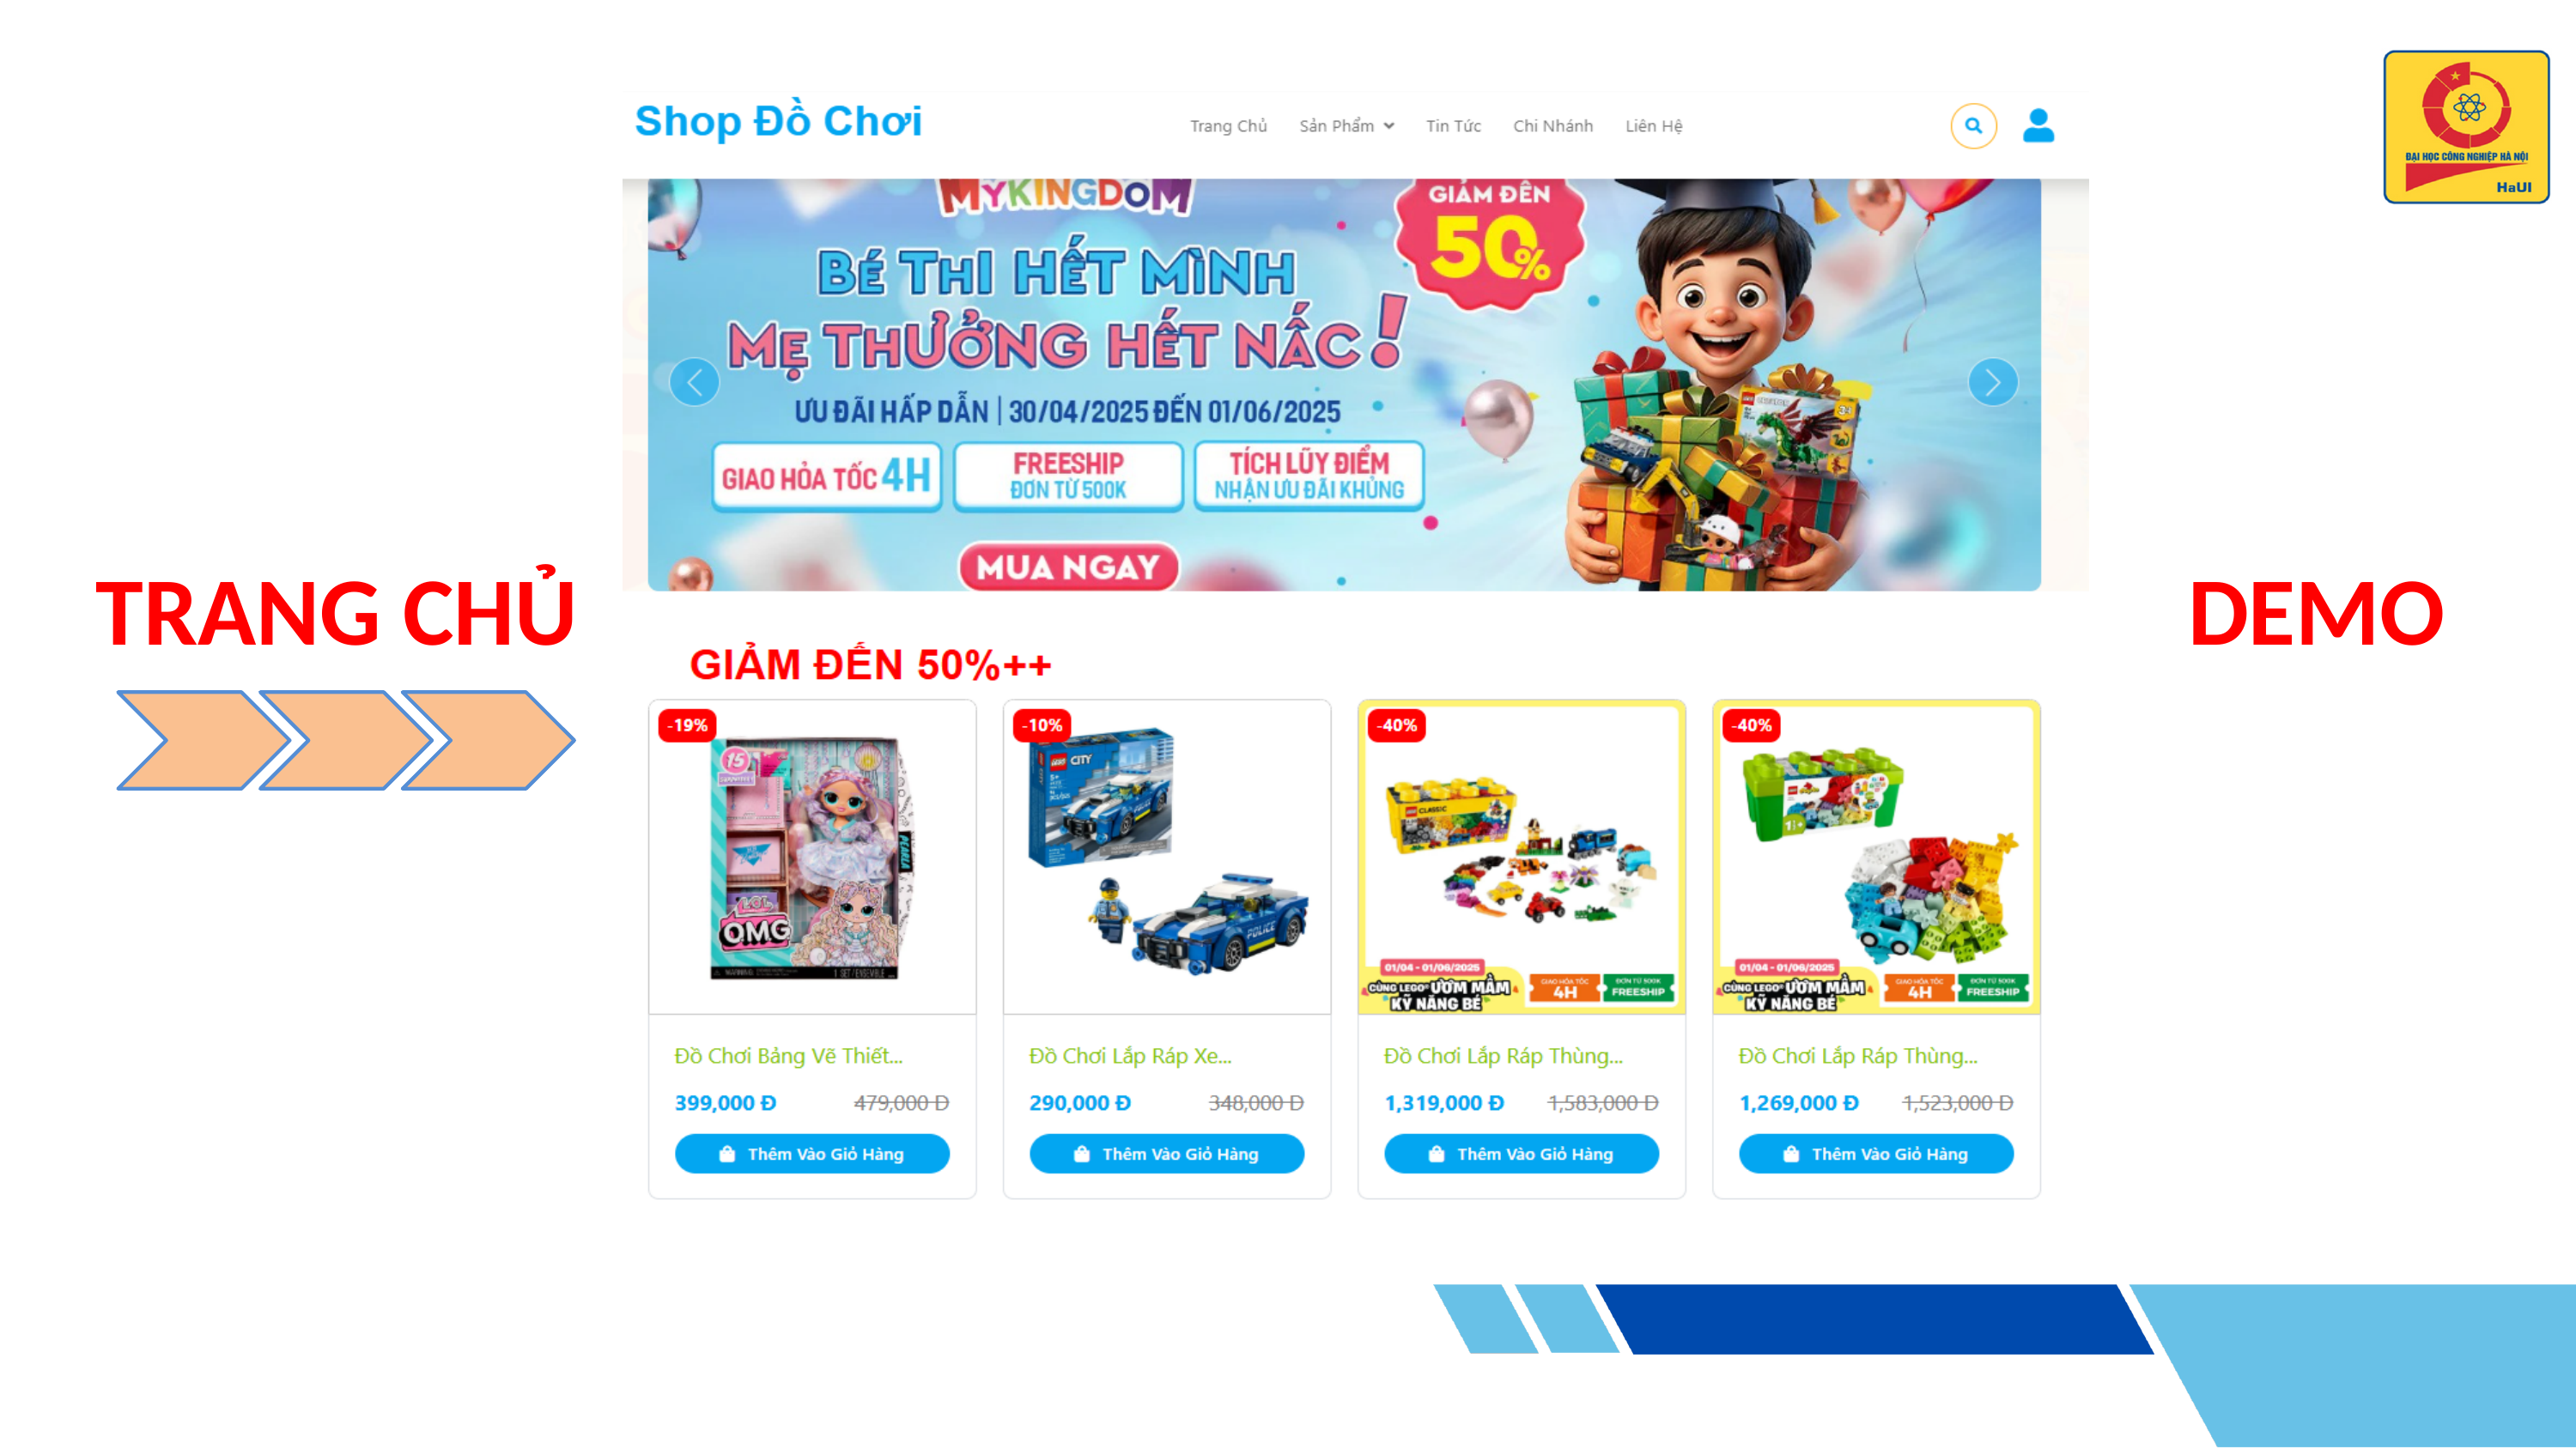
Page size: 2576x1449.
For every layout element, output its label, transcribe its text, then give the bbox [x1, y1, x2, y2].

text_box [1432, 1284, 2576, 1447]
picture [622, 90, 2089, 1212]
text_box [2381, 48, 2552, 205]
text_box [118, 692, 574, 789]
text_box DEMO [2175, 542, 2467, 671]
text_box TRANG CHỦ [82, 542, 610, 670]
